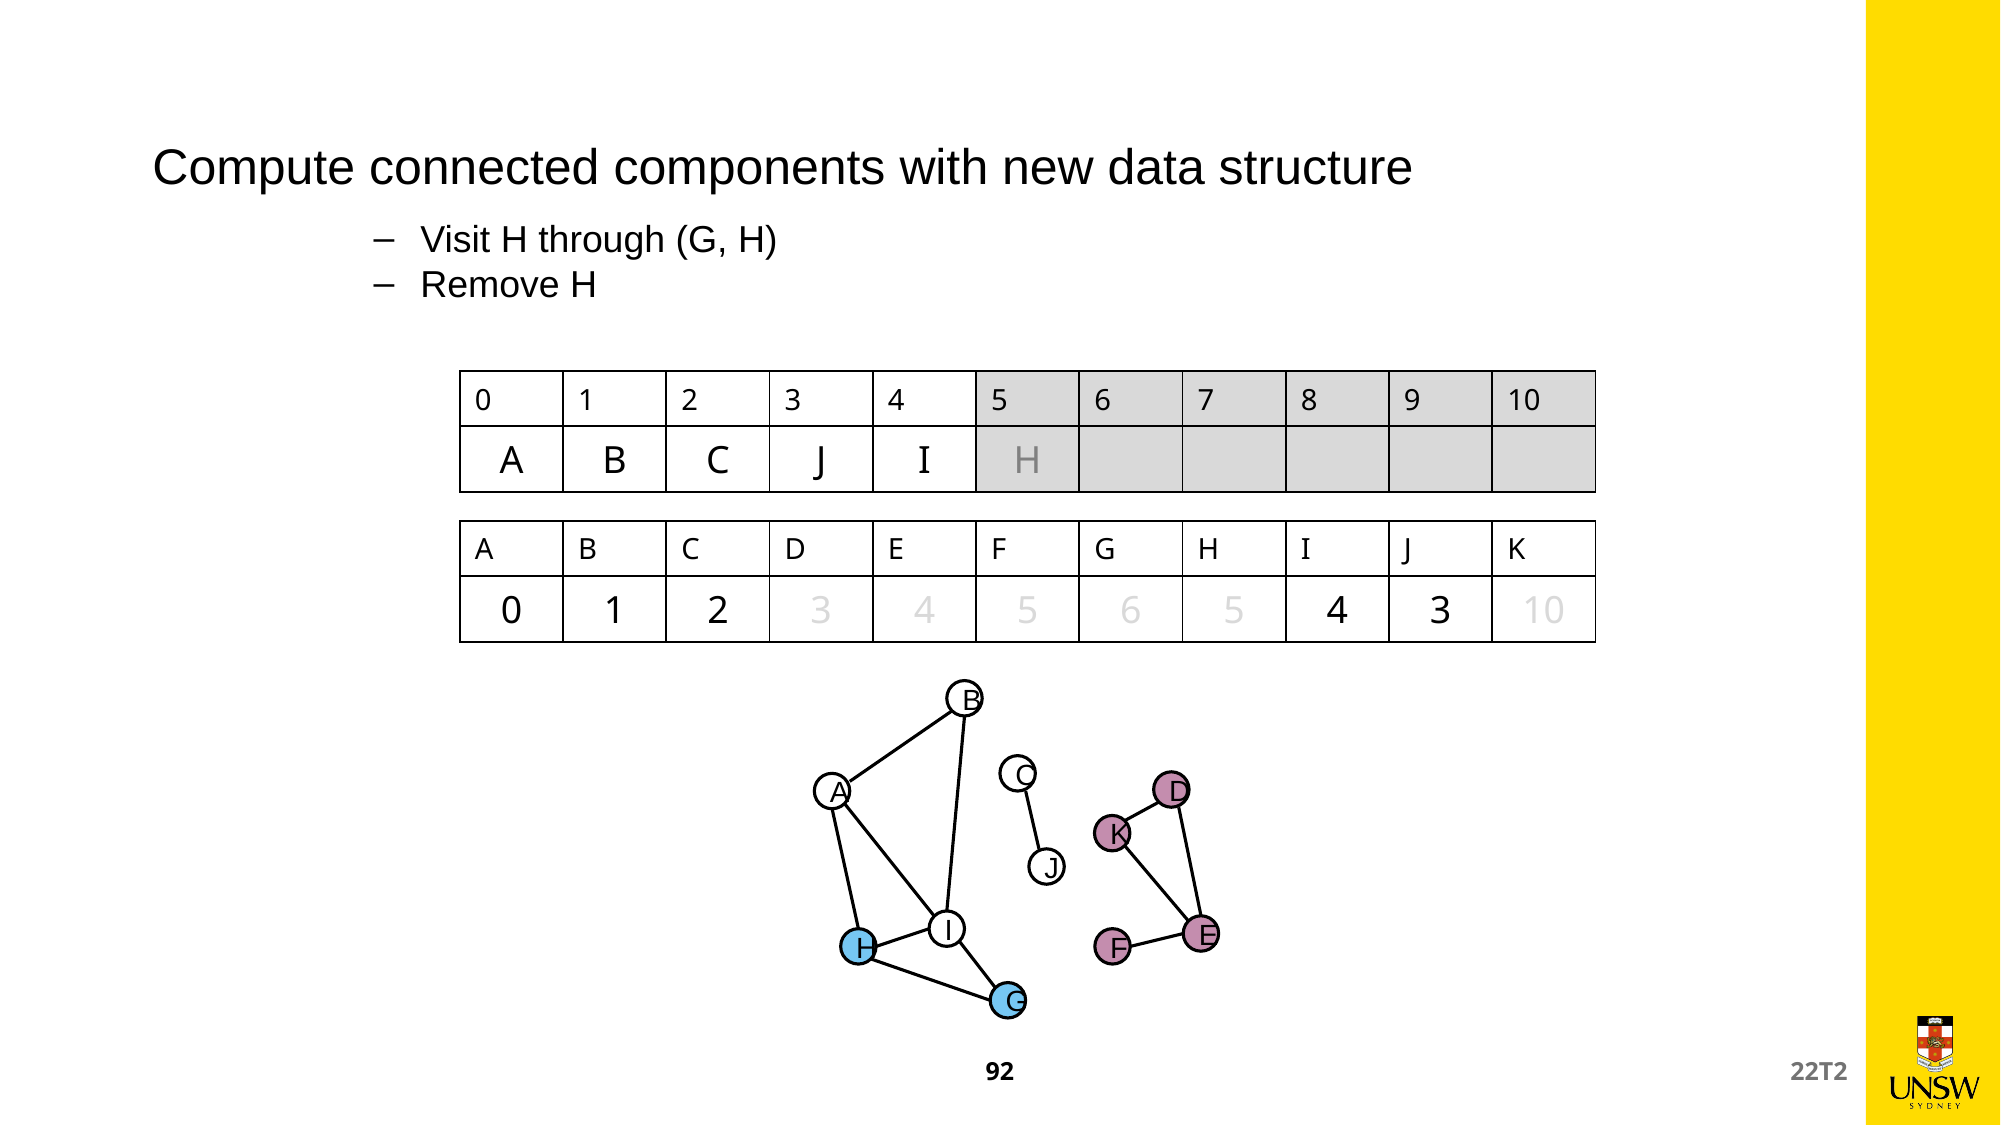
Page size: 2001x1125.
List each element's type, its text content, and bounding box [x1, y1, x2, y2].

table_cell 5 [977, 577, 1078, 641]
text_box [831, 808, 859, 929]
text_box C [998, 754, 1037, 793]
slide_number 92 [774, 1042, 1225, 1103]
table_cell 3 [770, 577, 872, 641]
table_cell 4 [874, 577, 975, 641]
table_cell I [874, 427, 975, 491]
table_header 9 [1390, 372, 1491, 425]
table_header 4 [874, 372, 975, 425]
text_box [1130, 933, 1184, 947]
text_box H [839, 927, 877, 966]
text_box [1025, 791, 1039, 849]
table_header G [1080, 522, 1182, 575]
table_header 7 [1183, 372, 1285, 425]
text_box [959, 941, 996, 988]
text_box I [928, 910, 966, 948]
text_box K [1093, 814, 1131, 852]
text_box J [1027, 847, 1066, 886]
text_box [849, 710, 953, 782]
table_cell [1183, 427, 1285, 491]
table_cell A [461, 427, 562, 491]
table_cell 4 [1287, 577, 1388, 641]
footer 22T2 [1225, 1042, 1863, 1103]
table_cell [1390, 427, 1491, 491]
table_cell 5 [1183, 577, 1285, 641]
table_header K [1493, 522, 1595, 575]
table_cell 3 [1390, 577, 1491, 641]
text_box E [1182, 914, 1220, 953]
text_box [844, 803, 935, 917]
text_box F [1093, 927, 1132, 966]
table_header D [770, 522, 872, 575]
table_header 3 [770, 372, 872, 425]
text_box B [945, 679, 984, 717]
table_cell [1493, 427, 1595, 491]
table_header F [977, 522, 1078, 575]
table_header J [1390, 522, 1491, 575]
table_header 0 [461, 372, 562, 425]
text_box G [989, 981, 1027, 1020]
table_header 8 [1287, 372, 1388, 425]
text_box D [1152, 770, 1191, 809]
table_header 6 [1080, 372, 1182, 425]
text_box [870, 958, 991, 1001]
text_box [1124, 845, 1189, 921]
table_cell [1080, 427, 1182, 491]
table_cell 0 [461, 577, 562, 641]
text_box A [813, 772, 851, 810]
table_header I [1287, 522, 1388, 575]
table_header 1 [564, 372, 665, 425]
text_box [1124, 802, 1159, 821]
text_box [946, 715, 965, 911]
title Compute connected components with new data structure [137, 59, 1863, 278]
table_header H [1183, 522, 1285, 575]
table_header B [564, 522, 665, 575]
text_box Visit H through (G, H) Remove H [358, 278, 1709, 905]
table_header C [667, 522, 769, 575]
table_header 2 [667, 372, 769, 425]
table_header E [874, 522, 975, 575]
table_cell 10 [1493, 577, 1595, 641]
table_cell [1287, 427, 1388, 491]
table_cell C [667, 427, 769, 491]
table_cell H [977, 427, 1078, 491]
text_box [876, 928, 930, 947]
table_cell 6 [1080, 577, 1182, 641]
table_cell J [770, 427, 872, 491]
picture [1890, 1016, 1980, 1109]
table_cell 2 [667, 577, 769, 641]
table_header 10 [1493, 372, 1595, 425]
table_cell 1 [564, 577, 665, 641]
table_header 5 [977, 372, 1078, 425]
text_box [1178, 807, 1201, 916]
table_cell B [564, 427, 665, 491]
table_header A [461, 522, 562, 575]
